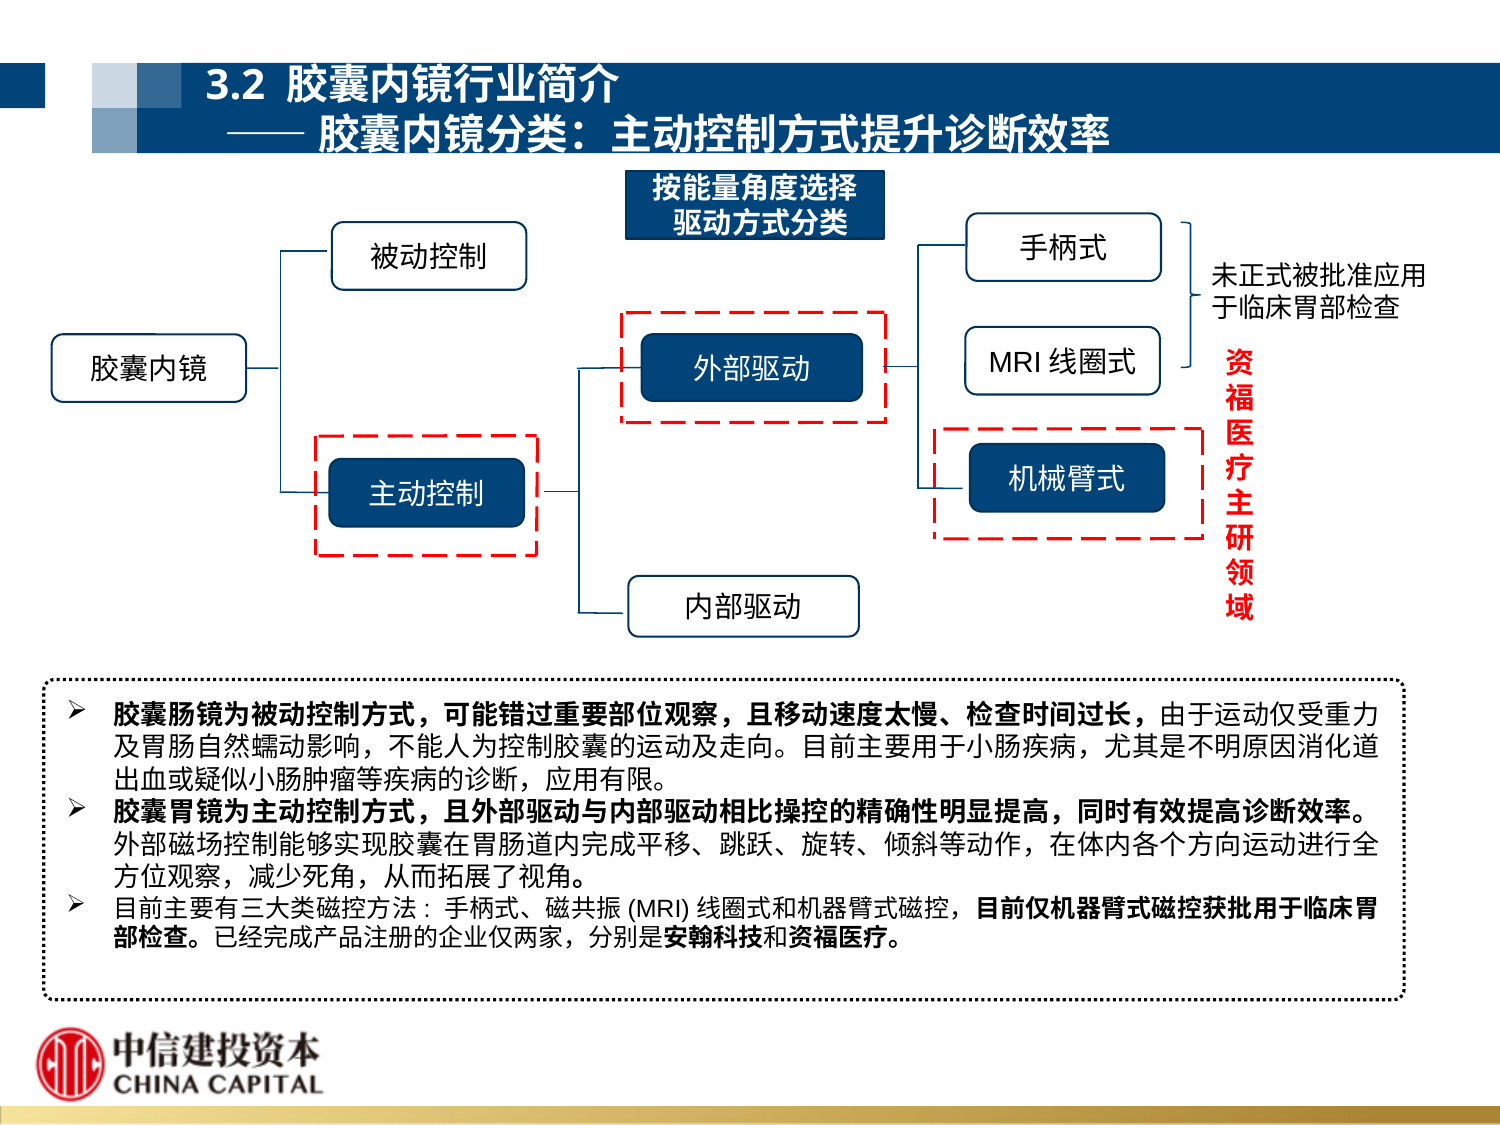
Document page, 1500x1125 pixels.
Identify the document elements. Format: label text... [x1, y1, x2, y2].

text_box 3.2 胶囊内镜行业简介 ——胶囊内镜分类：主动控制方式提升诊断效率 [192, 51, 1489, 165]
picture [0, 1004, 1500, 1125]
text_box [51, 170, 1449, 637]
text_box [41, 677, 1407, 1002]
